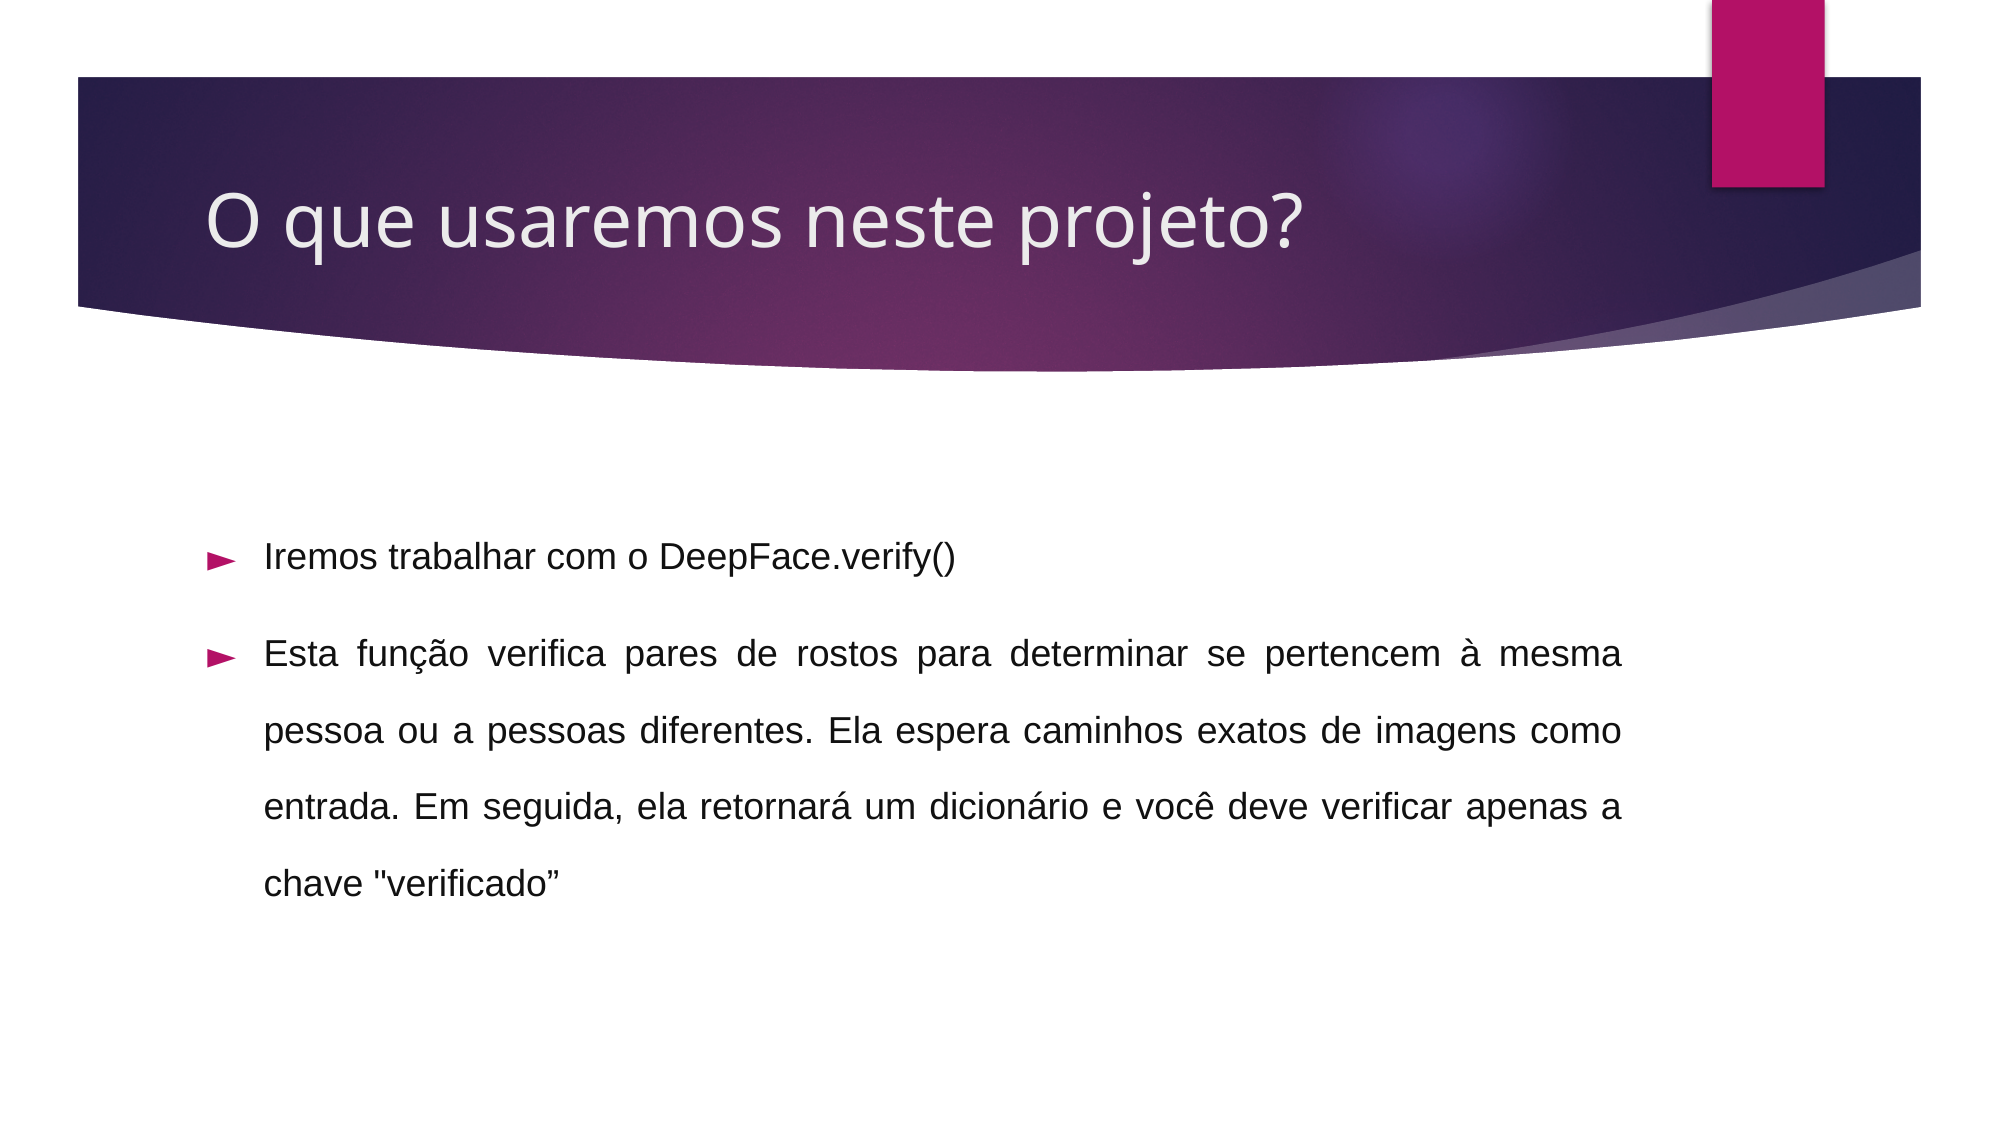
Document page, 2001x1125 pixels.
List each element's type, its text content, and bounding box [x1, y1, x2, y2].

list Iremos trabalhar com o DeepFace.verify() Esta função verifica pares de rostos para determinar se pertencem à mesma pessoa ou a pessoas diferentes. Ela espera caminhos exatos de imagens como entrada. Em seguida, ela retornará um dicionário e você deve verificar apenas a chave "verificado” [189, 427, 1638, 988]
picture [79, 78, 1920, 371]
title O que usaremos neste projeto? [189, 159, 1627, 276]
